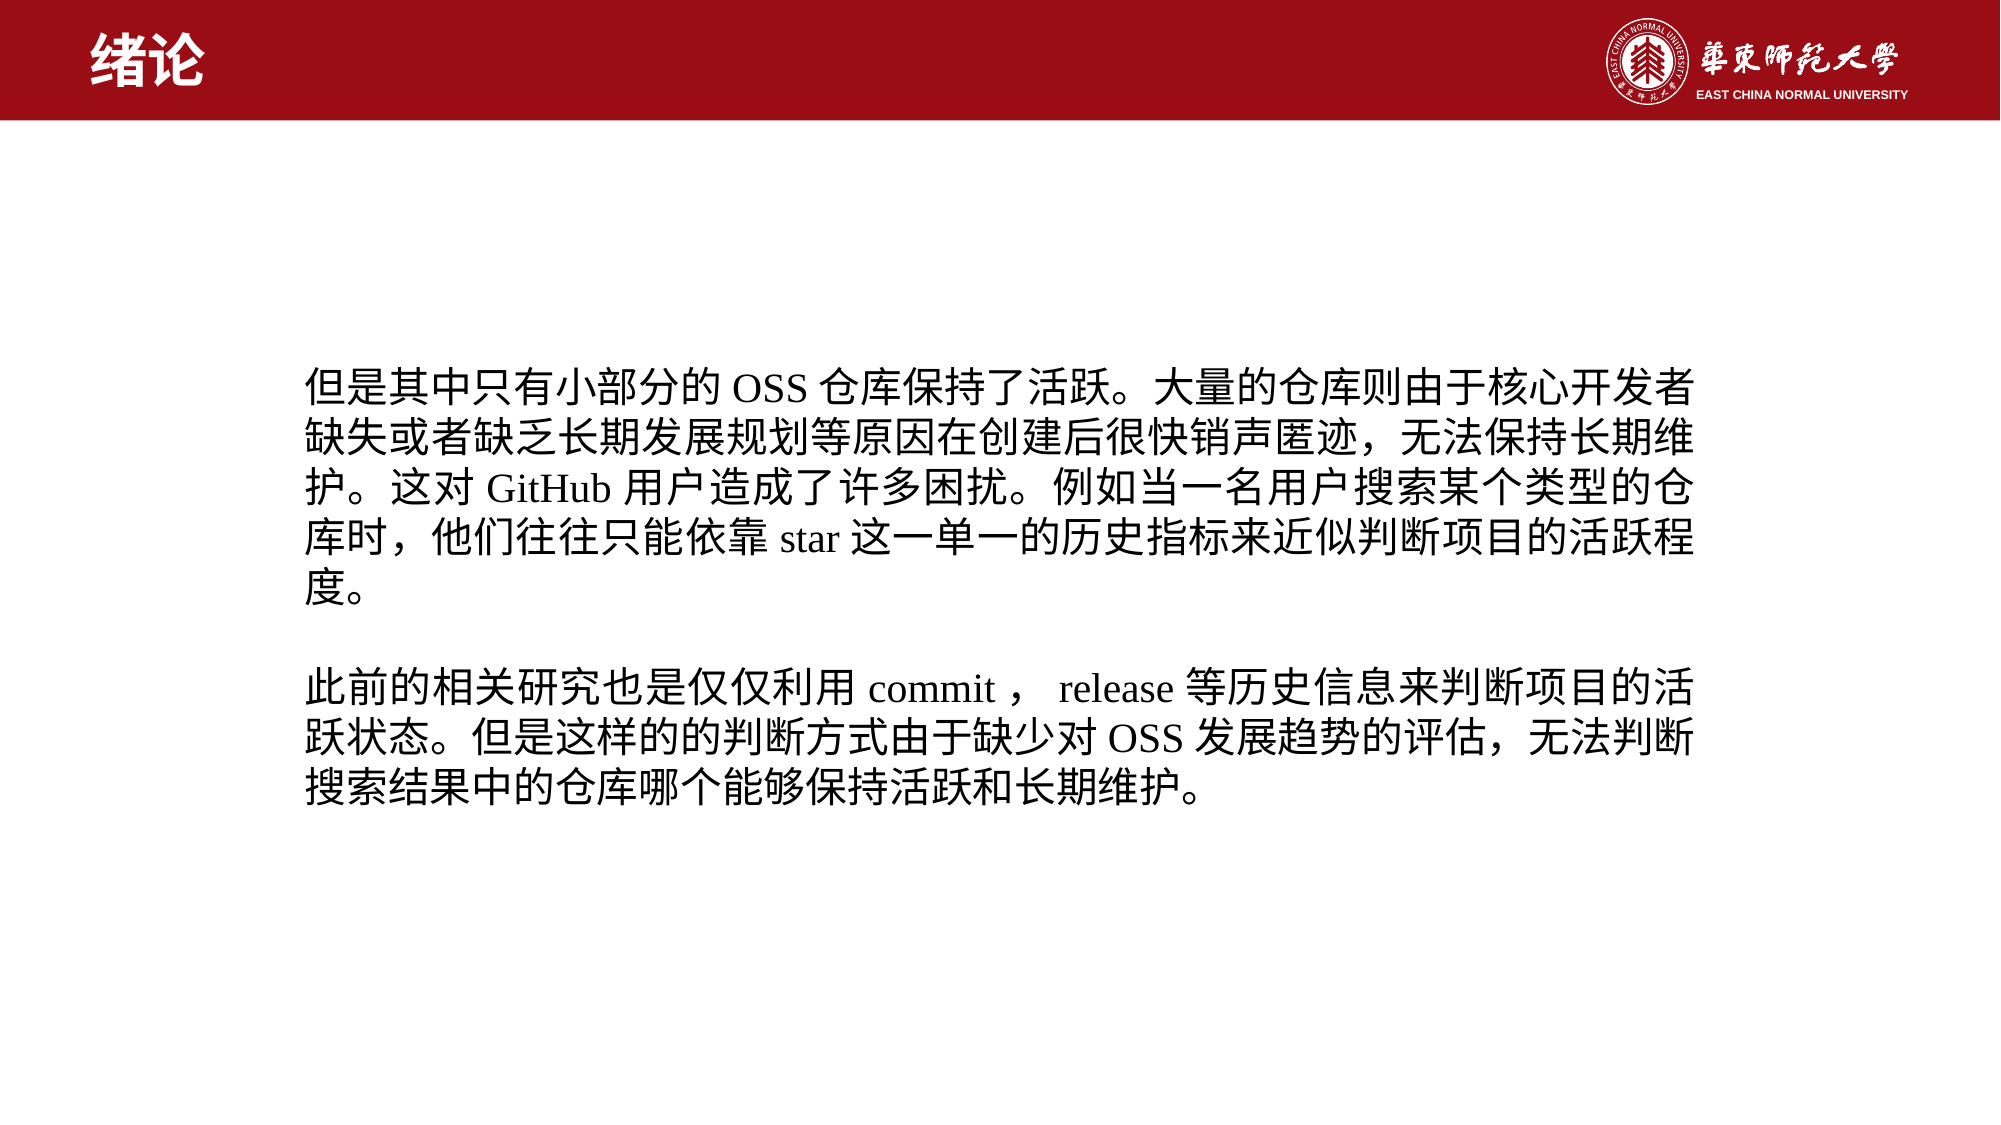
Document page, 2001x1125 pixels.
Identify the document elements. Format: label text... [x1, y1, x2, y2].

text_box 但是其中只有小部分的OSS仓库保持了活跃。大量的仓库则由于核心开发者缺失或者缺乏长期发展规划等原因在创建后很快销声匿迹，无法保持长期维护。这对GitHub用户造成了许多困扰。例如当一名用户搜索某个类型的仓库时，他们往往只能依靠star这一单一的历史指标来近似判断项目的活跃程度。 此前的相关研究也是仅仅利用commit，release等历史信息来判断项目的活跃状态。但是这样的的判断方式由于缺少对OSS发展趋势的评估，无法判断搜索结果中的仓库哪个能够保持活跃和长期维护。 [289, 352, 1711, 818]
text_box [0, 0, 2000, 121]
